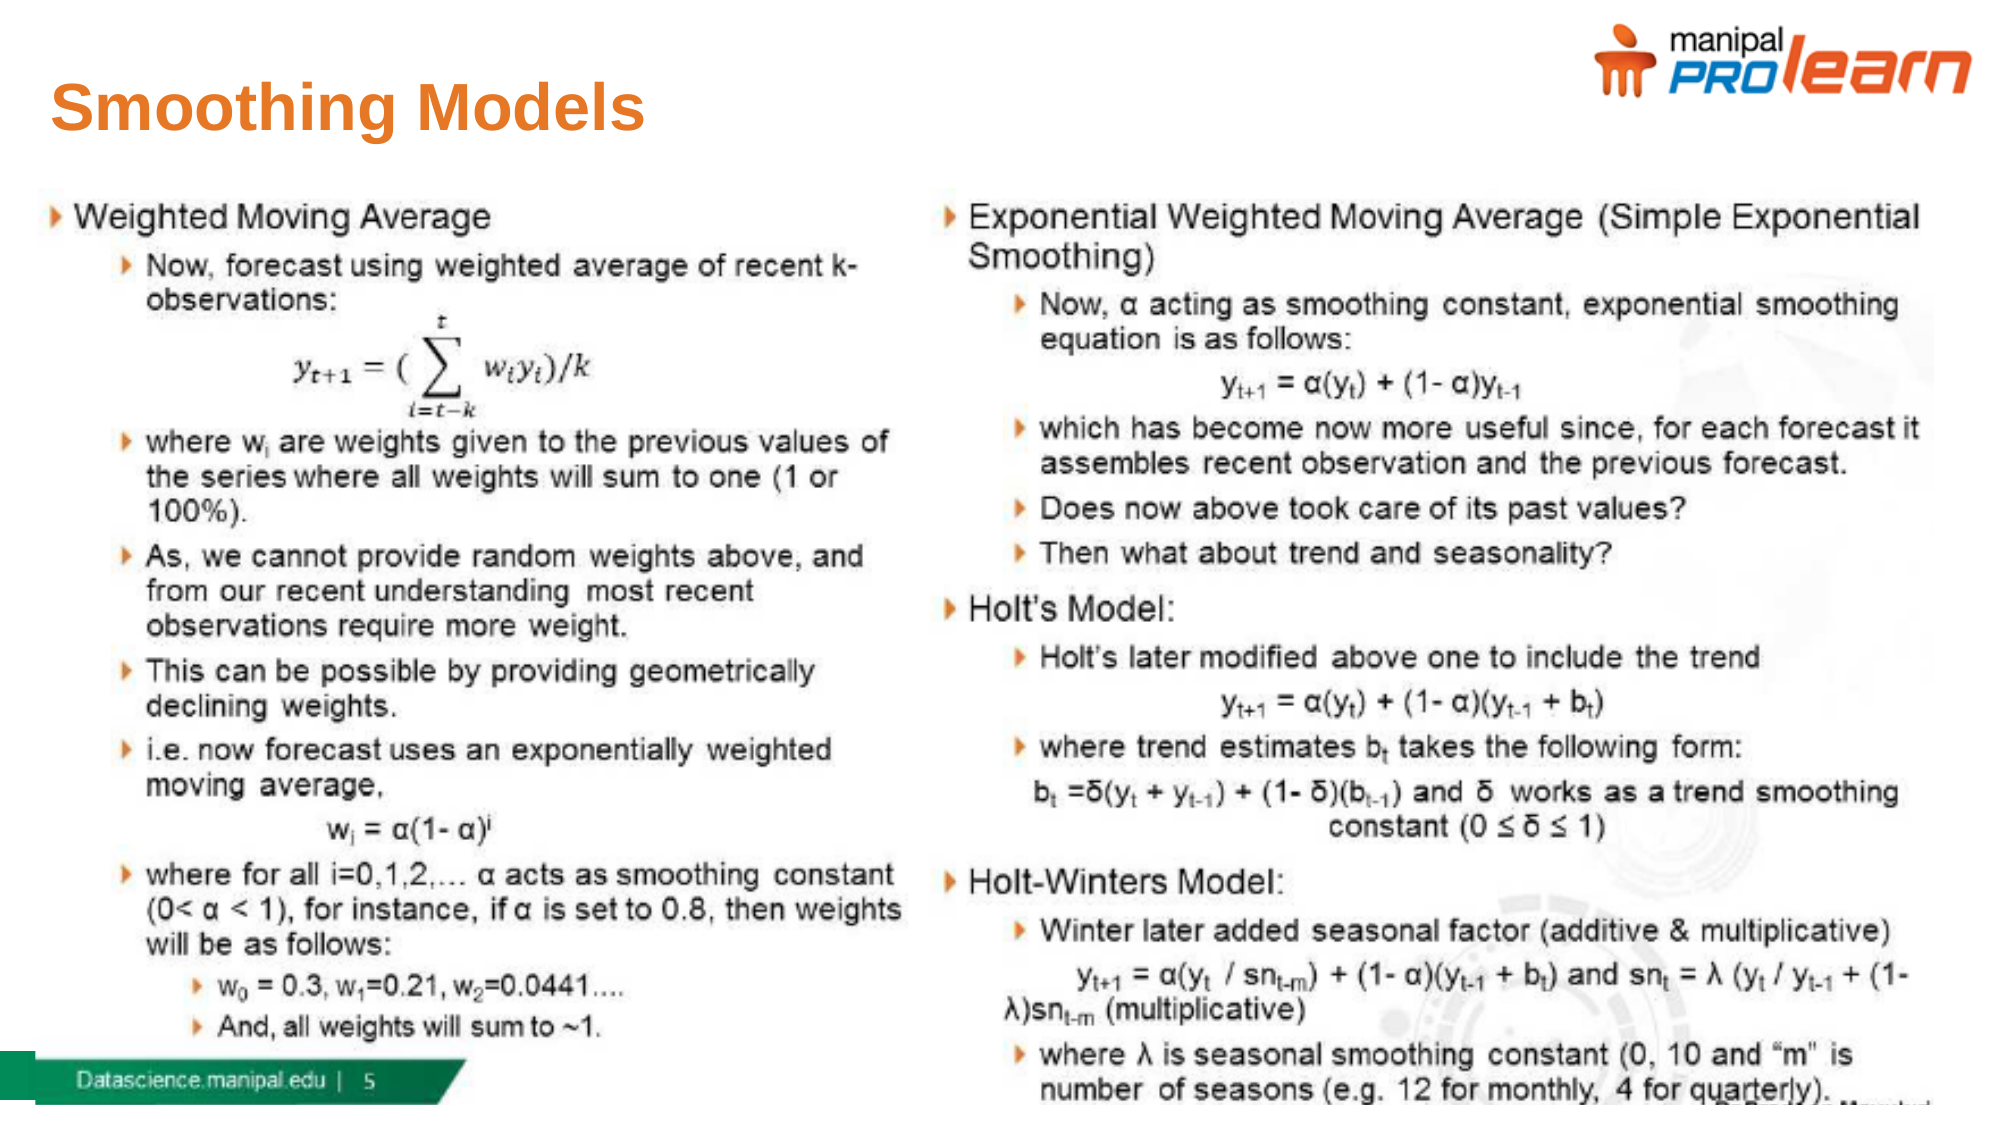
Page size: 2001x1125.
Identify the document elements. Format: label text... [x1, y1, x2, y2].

title Smoothing Models [35, 0, 1451, 188]
picture [1578, 18, 1984, 100]
picture [35, 188, 1934, 1105]
